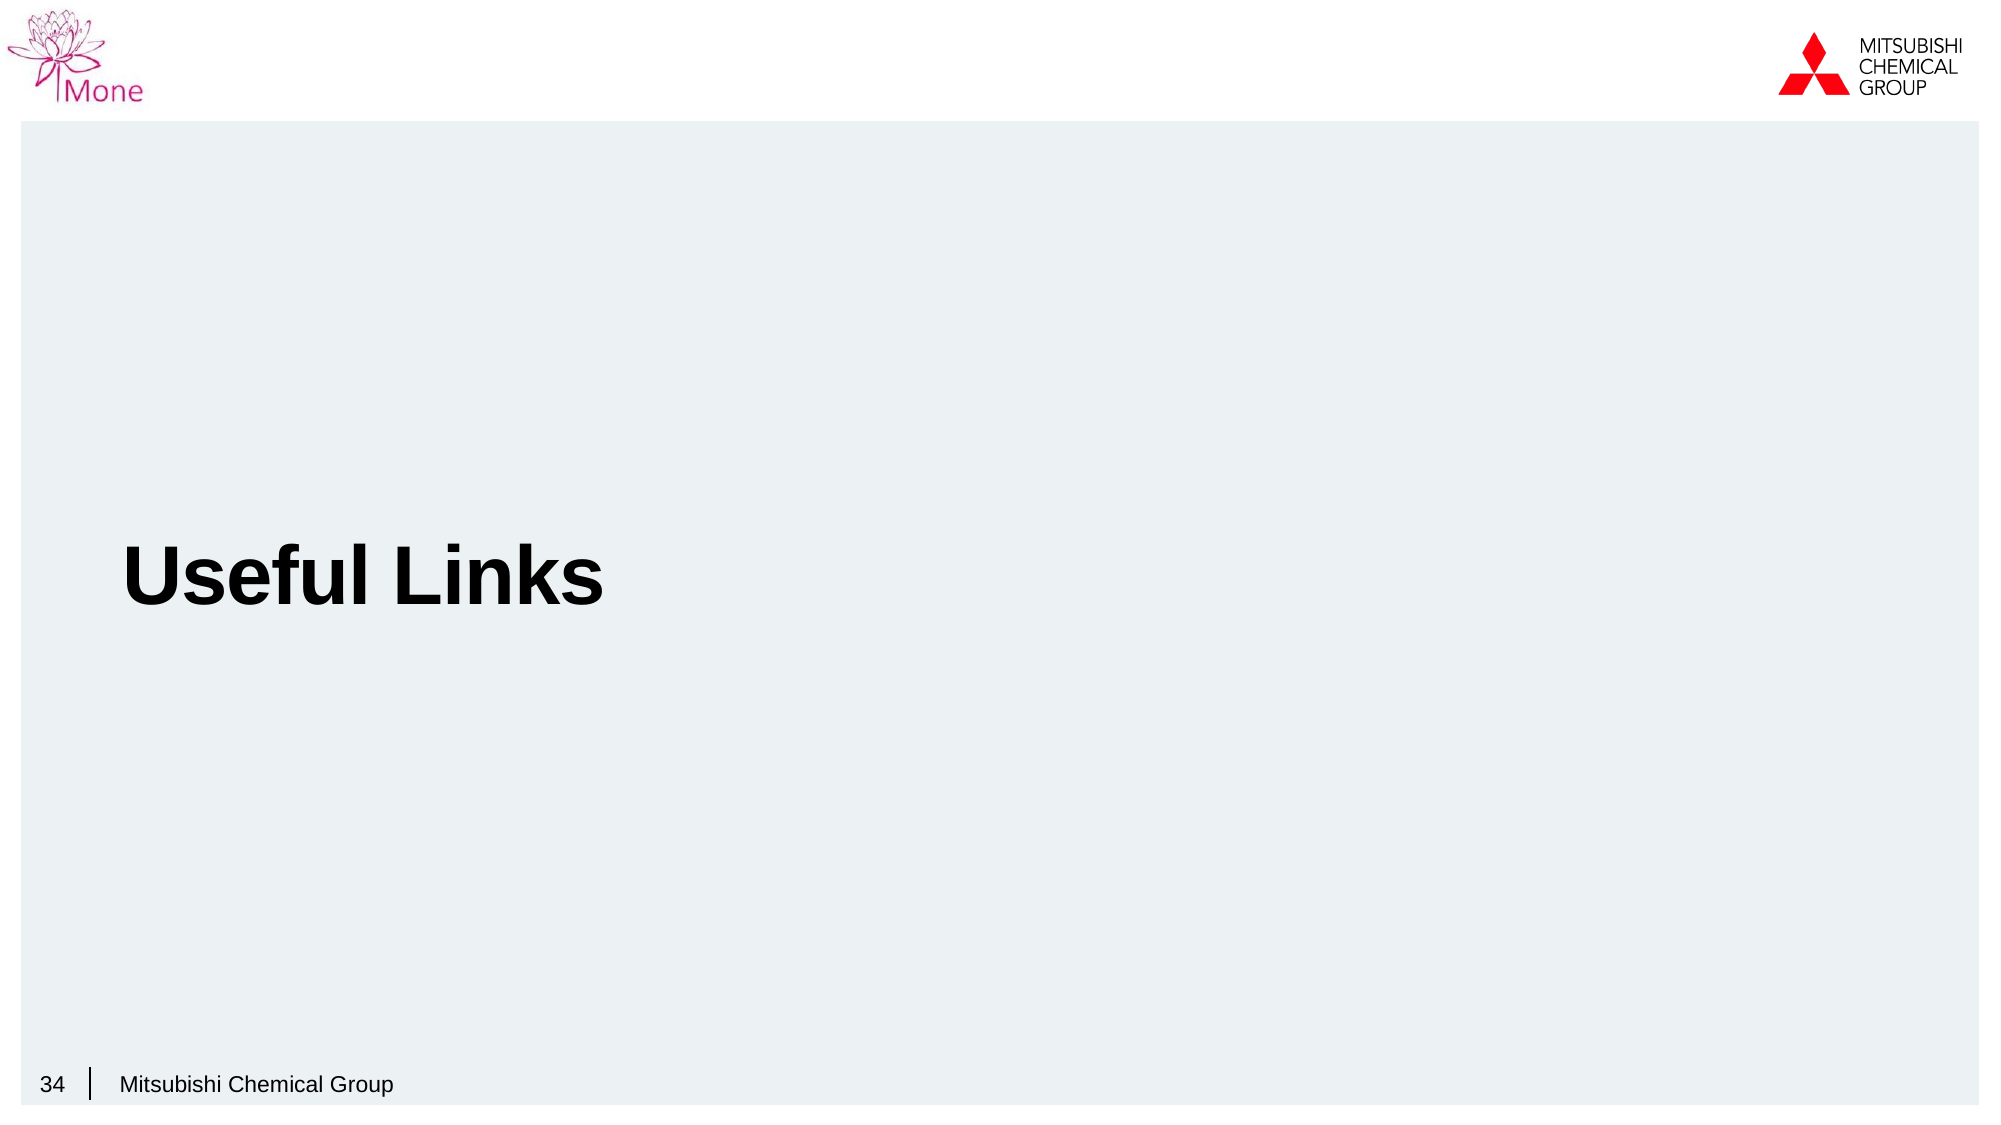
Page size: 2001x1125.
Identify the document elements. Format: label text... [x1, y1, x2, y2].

picture [1753, 10, 1990, 120]
title Useful Links [84, 440, 1916, 685]
picture [0, 0, 150, 116]
slide_number 34 [39, 1062, 97, 1102]
footer Mitsubishi Chemical Group [104, 1062, 836, 1102]
